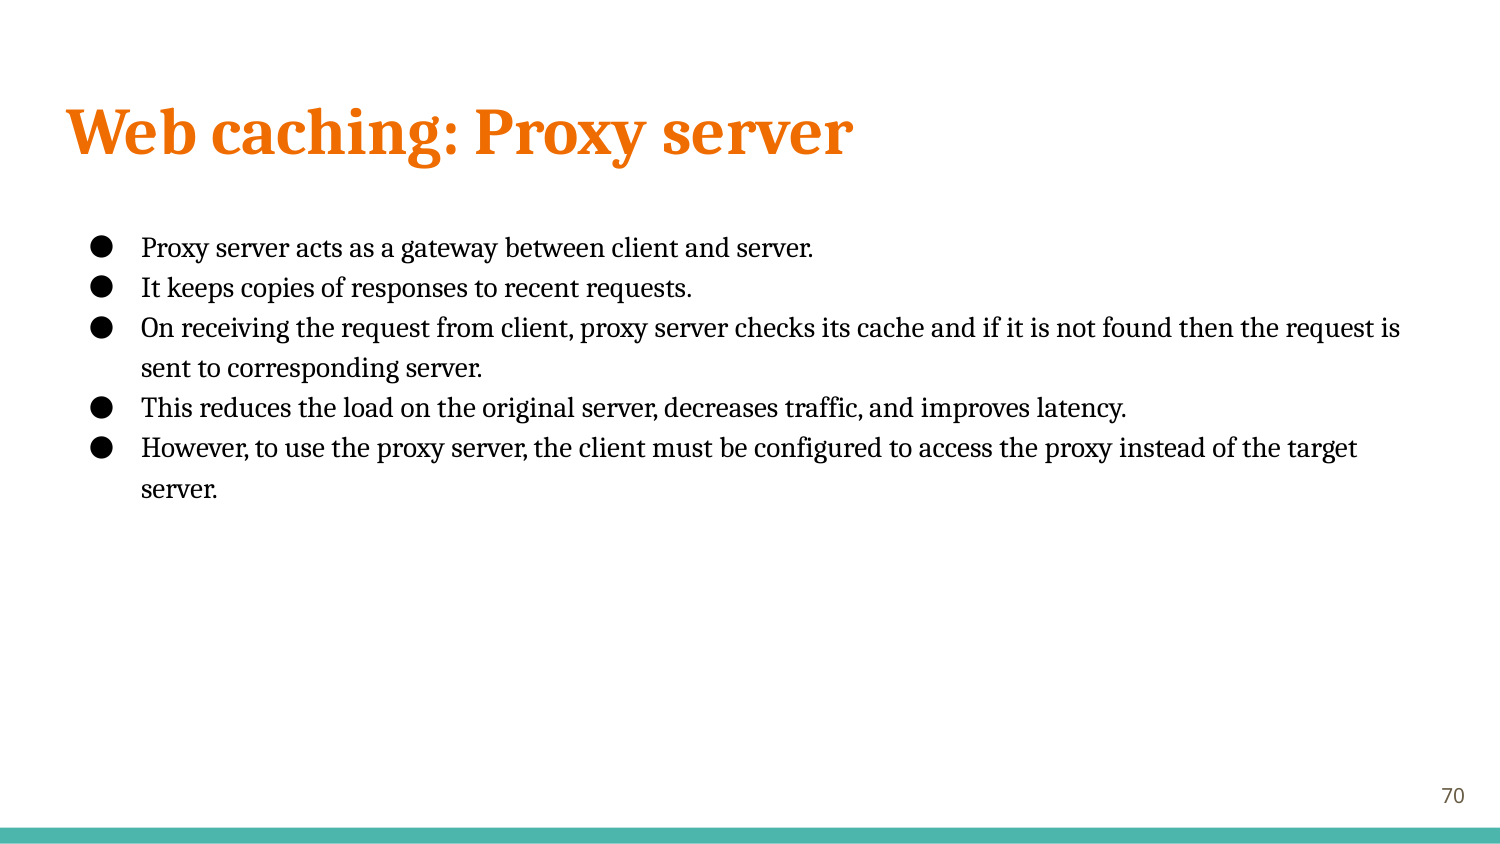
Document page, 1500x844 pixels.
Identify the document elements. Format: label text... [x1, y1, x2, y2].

slide_number 70 [1389, 764, 1480, 830]
list Proxy server acts as a gateway between client and server. It keeps copies of responses to recent requests. On receiving the request from client, proxy server checks its cache and if it is not found then the request is sent to corresponding server. This reduces the load on the original server, decreases traffic, and improves latency. However, to use the proxy server, the client must be configured to access the proxy instead of the target server. [51, 207, 1449, 750]
title Web caching: Proxy server [51, 72, 1449, 189]
